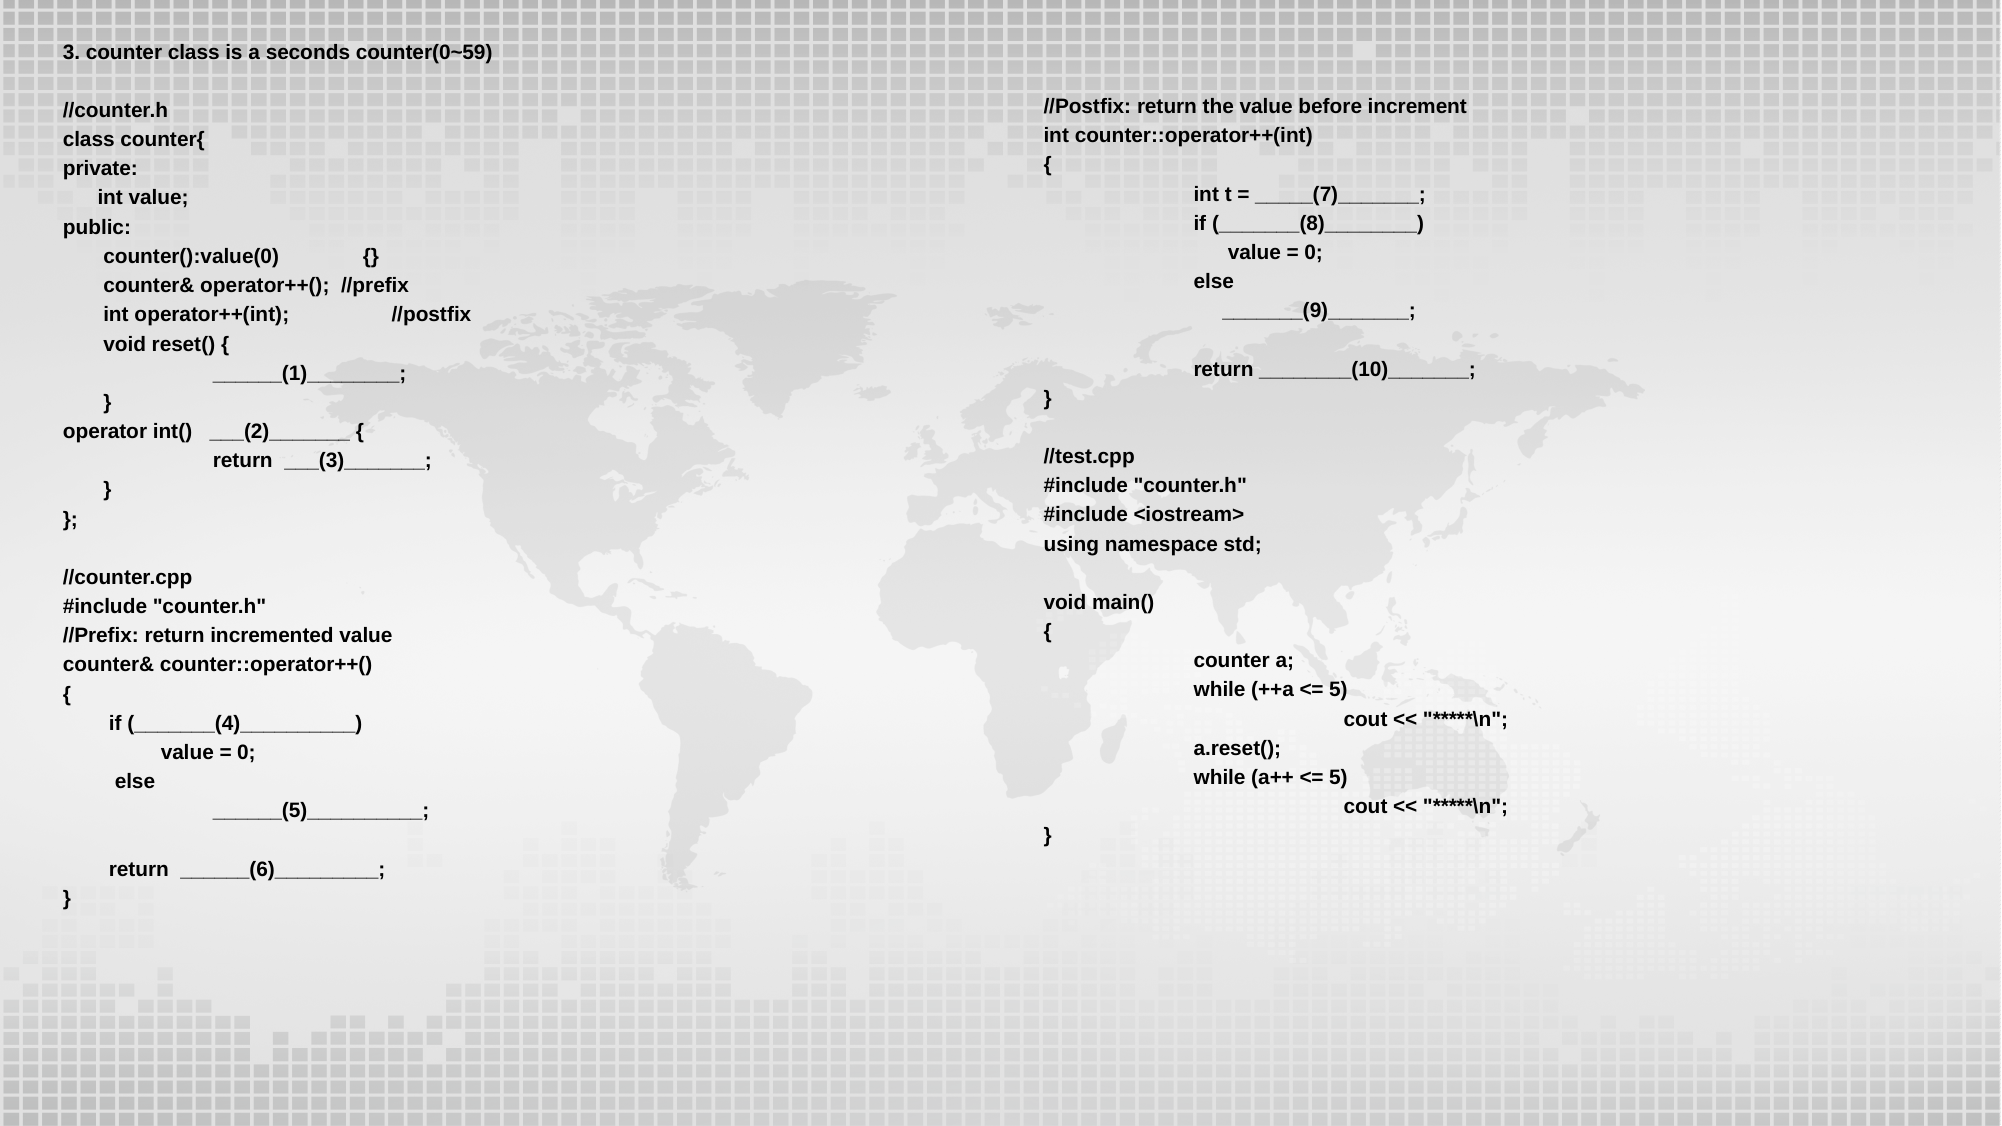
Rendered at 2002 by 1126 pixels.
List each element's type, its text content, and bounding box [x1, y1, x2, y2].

text_box //Postfix: return the value before increment int counter::operator++(int) { int t = _____(7)_______; if (_______(8)________) value = 0; else _______(9)_______; return ________(10)_______; } //test.cpp #include "counter.h" #include <iostream> using namespace std; void main() { counter a; while (++a <= 5) cout << "*****\n"; a.reset(); while (a++ <= 5) cout << "*****\n"; } [1028, 56, 1816, 1084]
picture [0, 0, 2000, 1126]
text_box 3. counter class is a seconds counter(0~59) //counter.h class counter{ private: int value; public: counter():value(0) {} counter& operator++(); //prefix int operator++(int); //postfix void reset() { ______(1)________; } operator int() ___(2)_______ { return ___(3)_______; } }; //counter.cpp #include "counter.h" //Prefix: return incremented value counter& counter::operator++() { if (_______(4)__________) value = 0; else ______(5)__________; return ______(6)_________; } [48, 31, 836, 1059]
